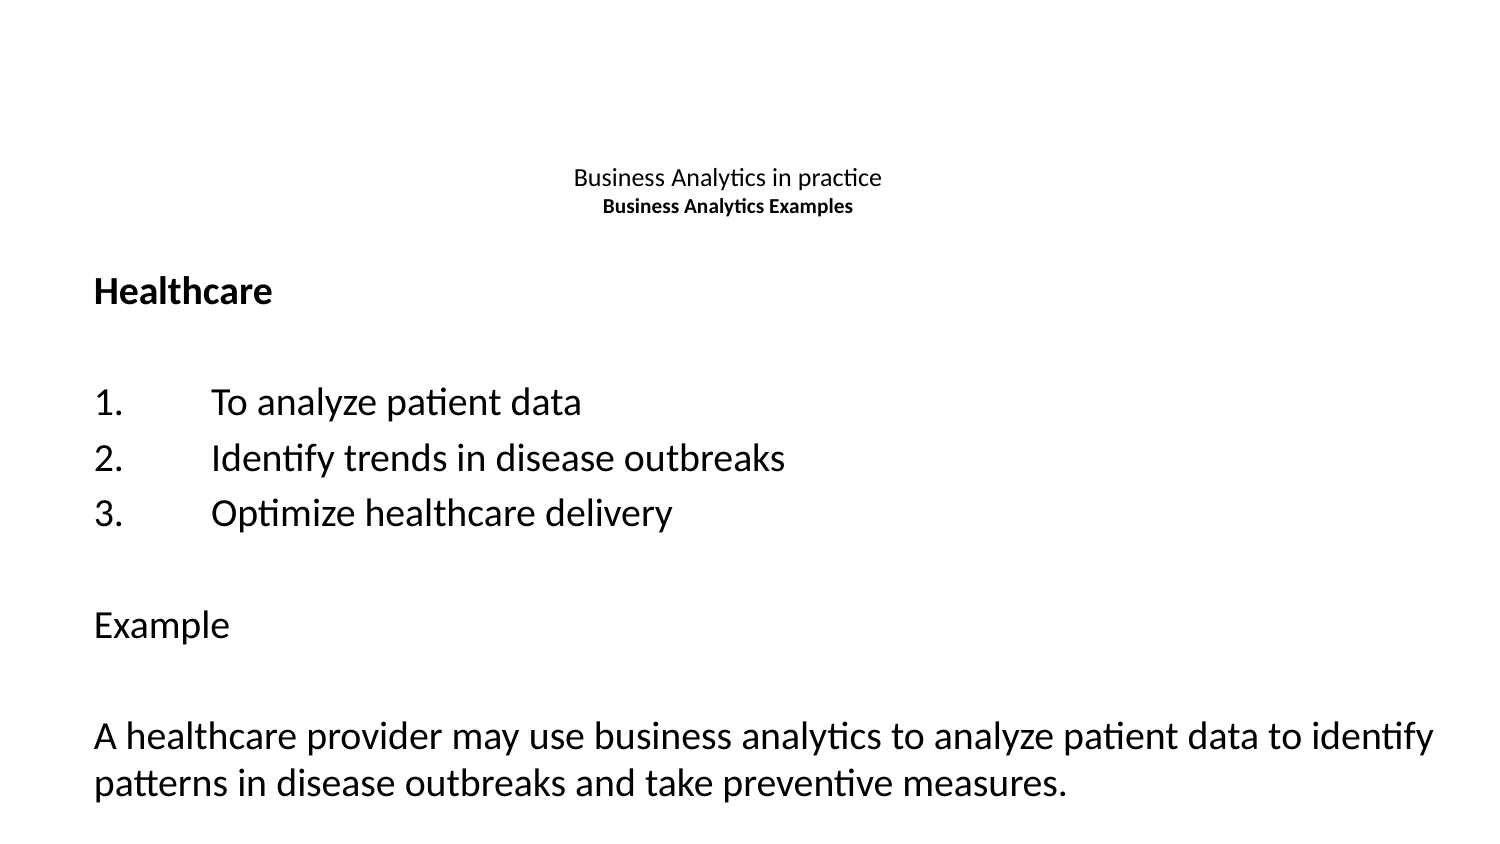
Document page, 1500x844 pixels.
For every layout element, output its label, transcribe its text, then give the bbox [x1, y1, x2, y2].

list Healthcare To analyze patient data Identify trends in disease outbreaks Optimize healthcare delivery Example A healthcare provider may use business analytics to analyze patient data to identify patterns in disease outbreaks and take preventive measures. [76, 256, 1459, 814]
title Business Analytics in practice Business Analytics Examples [53, 150, 1404, 291]
